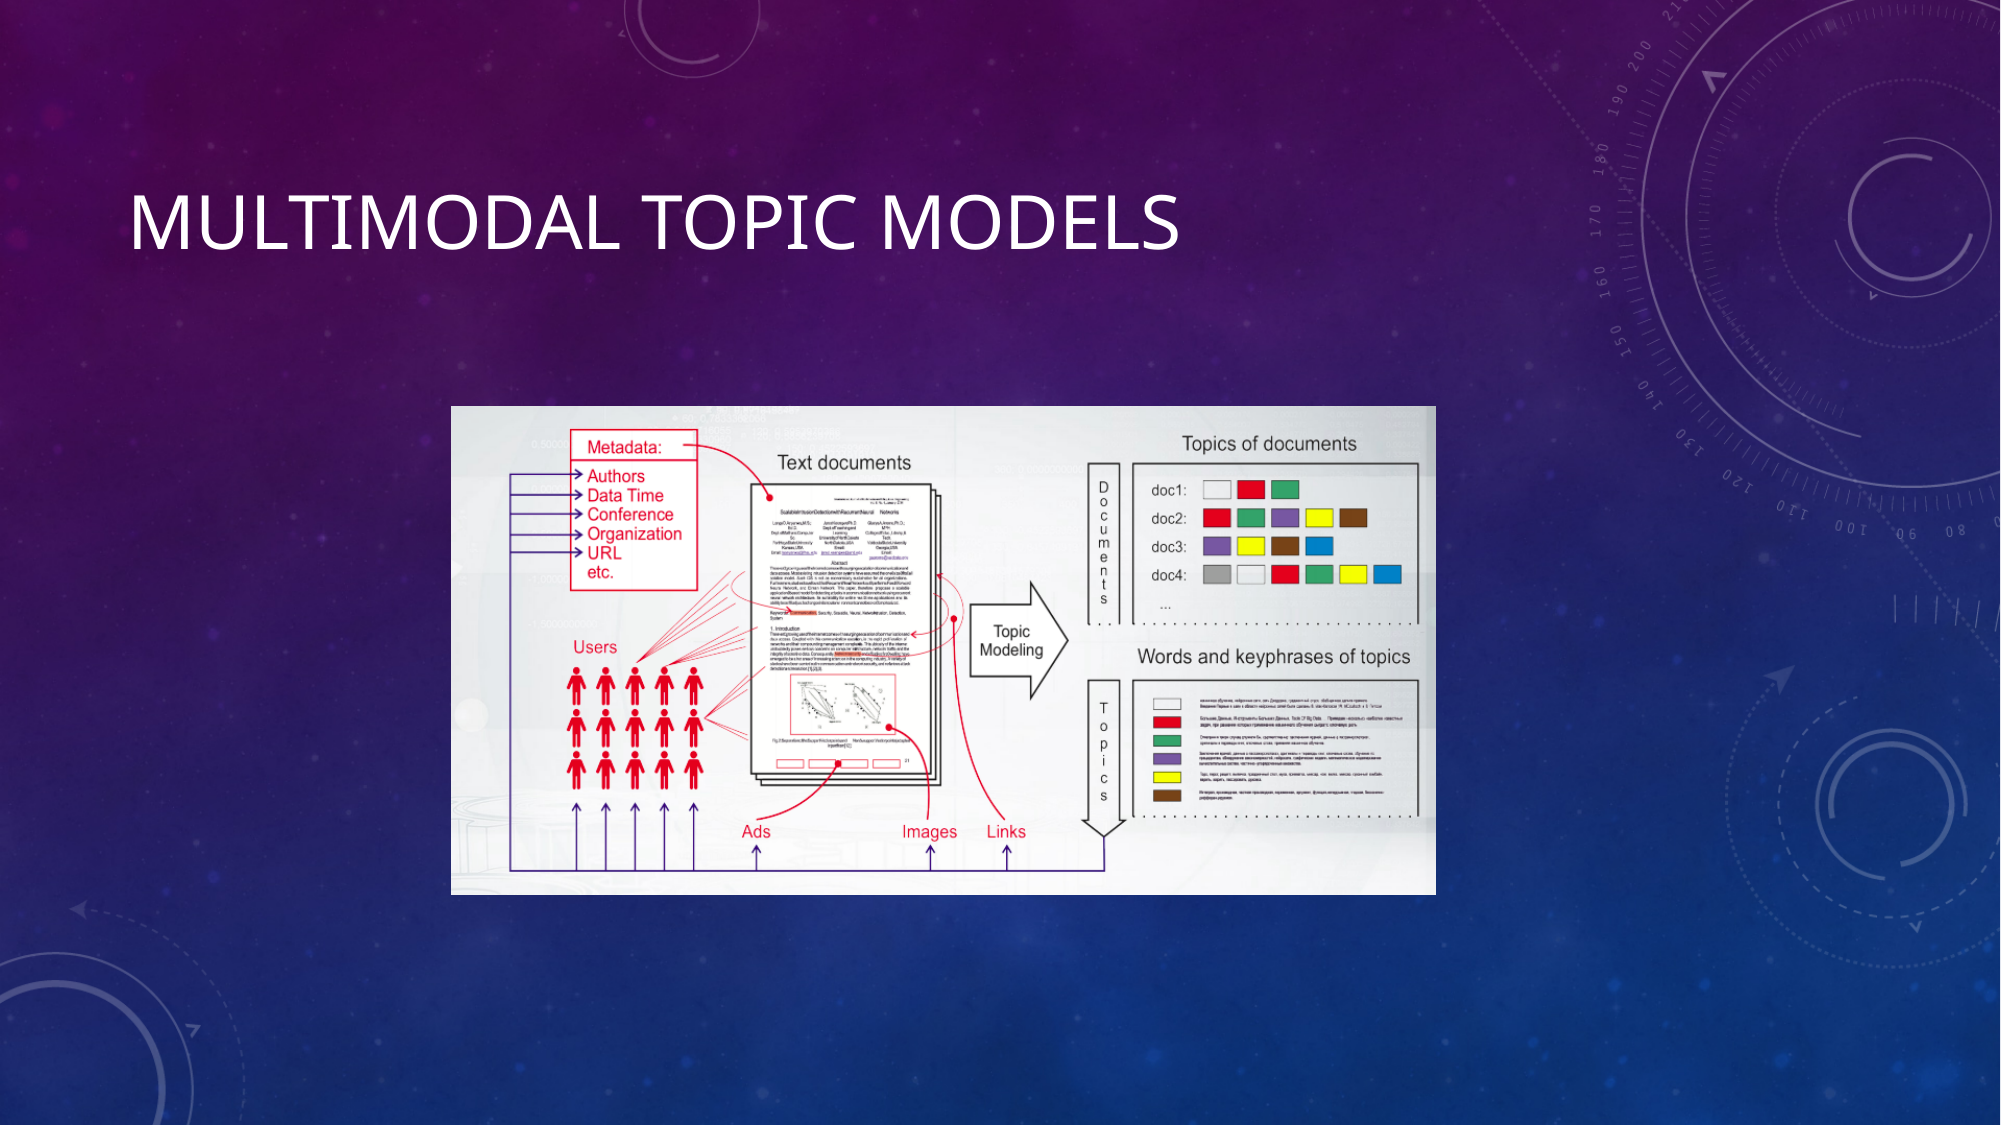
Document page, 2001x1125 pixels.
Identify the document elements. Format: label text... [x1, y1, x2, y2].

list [451, 406, 1436, 895]
title Multimodal topic models [112, 99, 1775, 339]
picture [0, 0, 2001, 1125]
